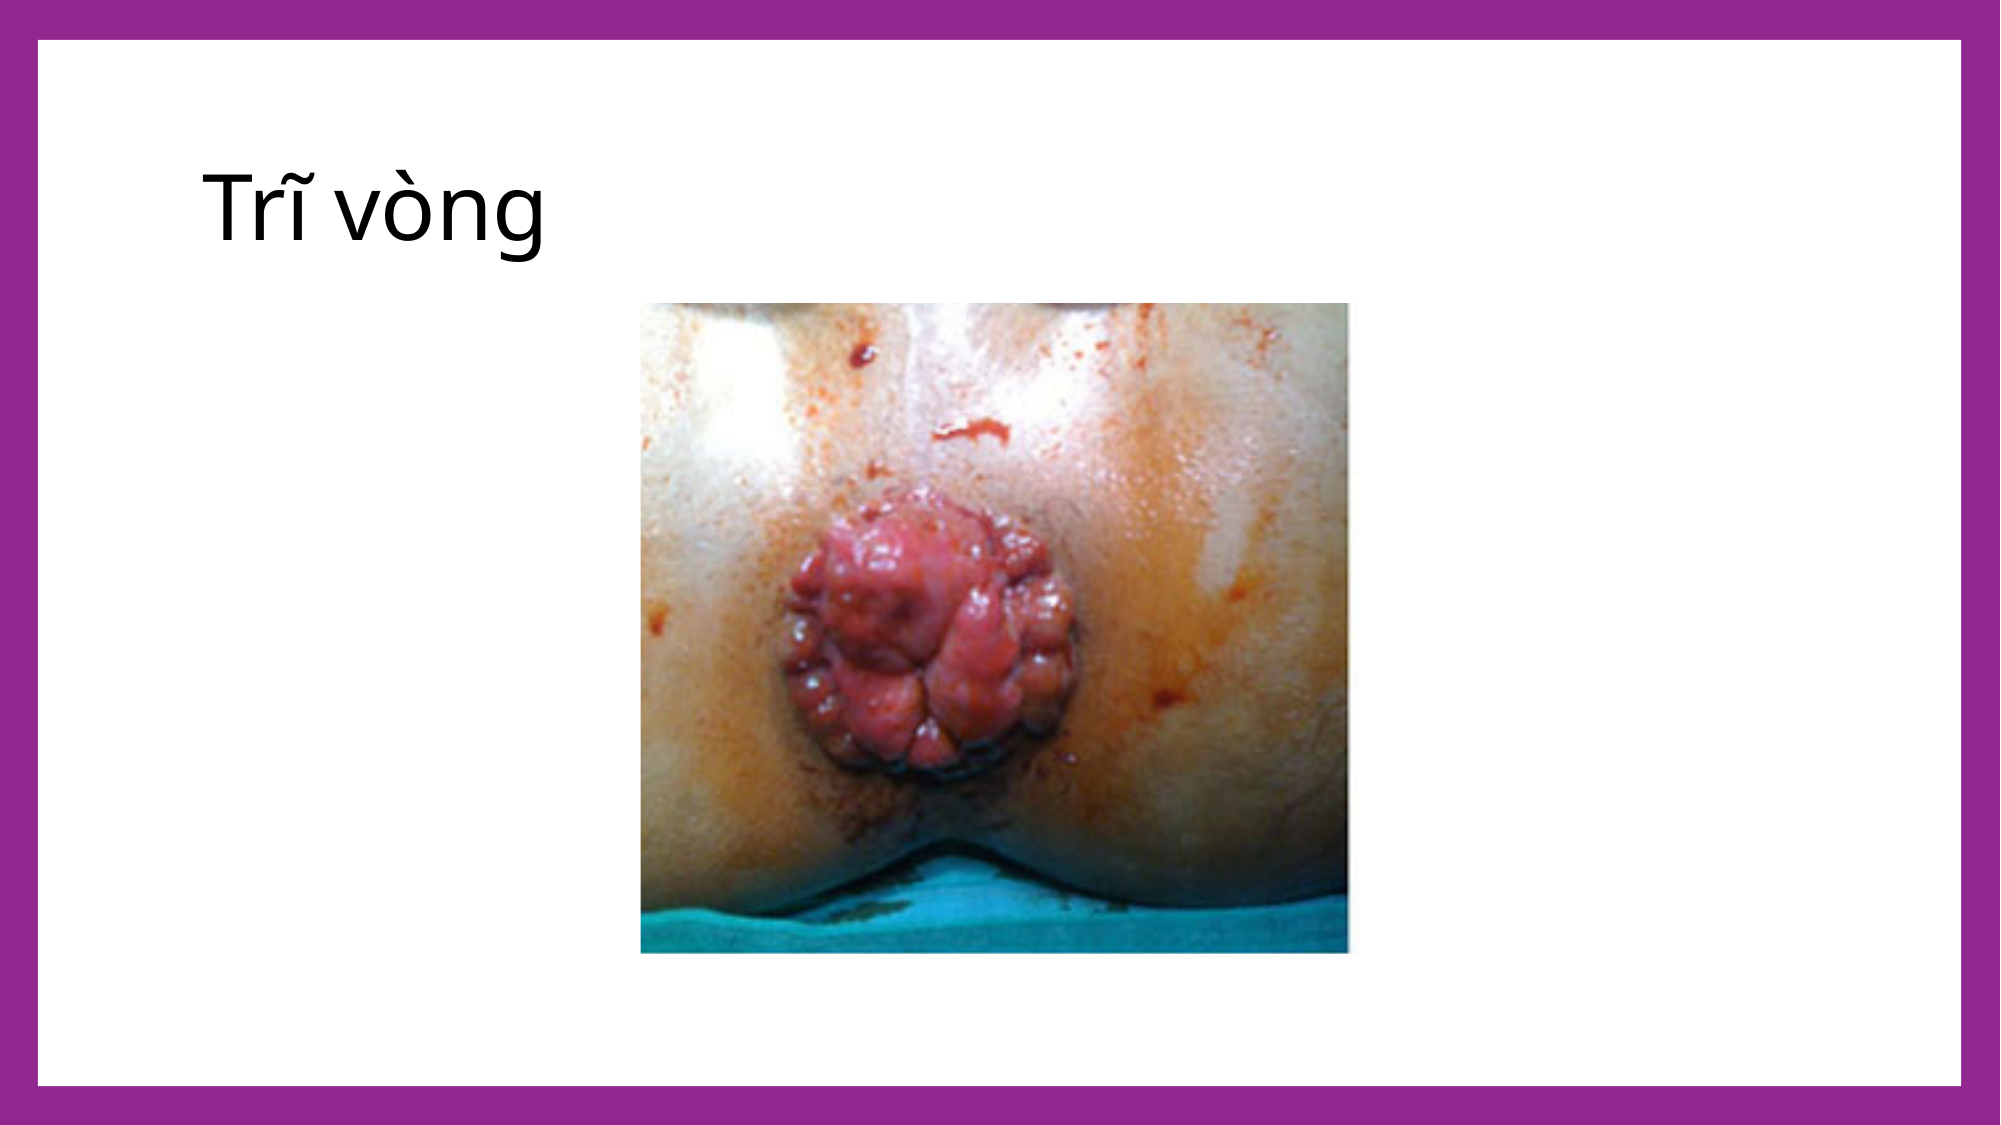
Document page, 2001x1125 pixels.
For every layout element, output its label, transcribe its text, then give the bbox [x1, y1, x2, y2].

title Trĩ vòng [187, 99, 1808, 323]
picture [640, 303, 1360, 954]
